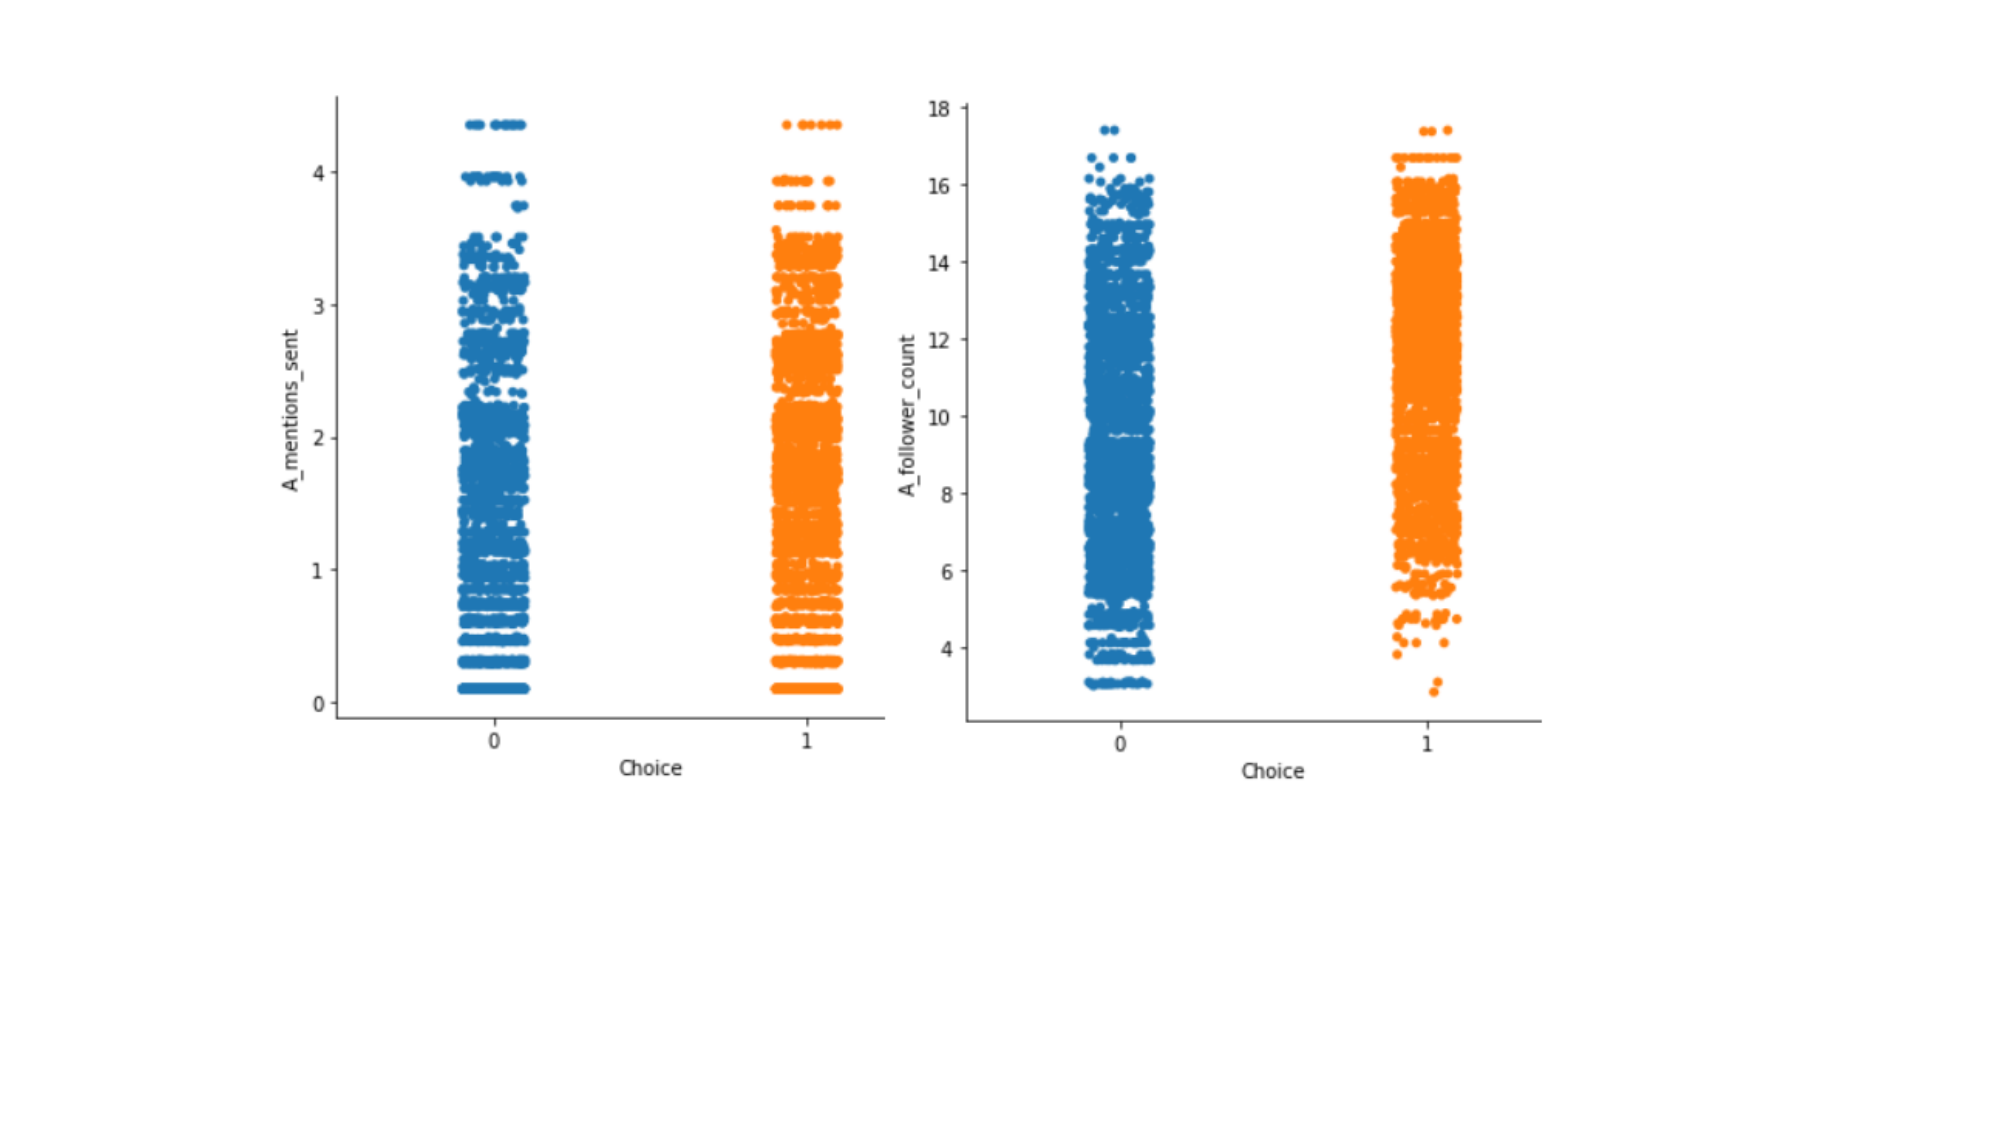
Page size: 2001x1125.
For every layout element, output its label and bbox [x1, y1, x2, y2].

list [278, 94, 1556, 808]
